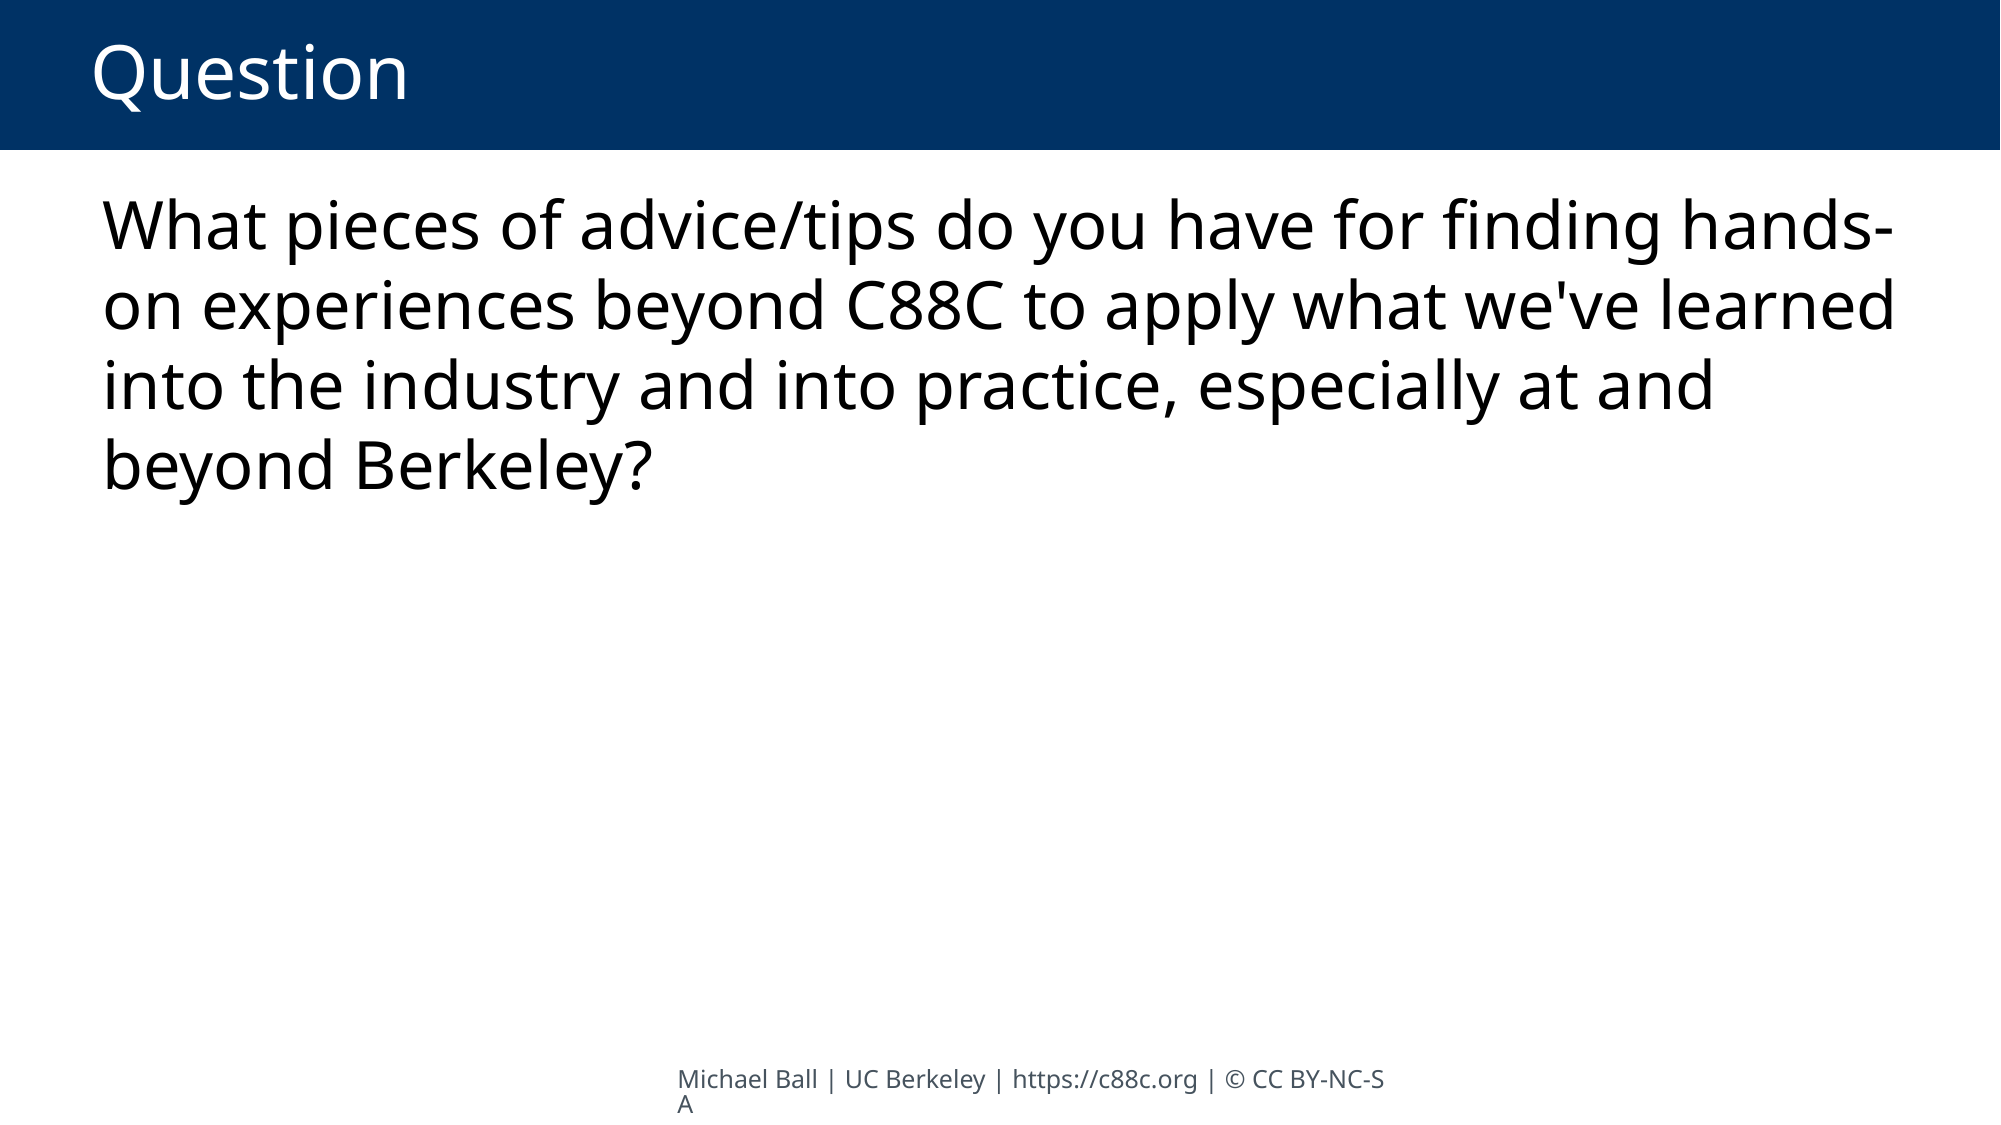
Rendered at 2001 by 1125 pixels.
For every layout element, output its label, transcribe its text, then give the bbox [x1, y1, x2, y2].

list What pieces of advice/tips do you have for finding hands-on experiences beyond C88C to apply what we've learned into the industry and into practice, especially at and beyond Berkeley? [87, 174, 1928, 1038]
title Question [0, 0, 2000, 152]
footer Michael Ball | UC Berkeley | https://c88c.org | © CC BY-NC-SA [662, 1055, 1413, 1106]
